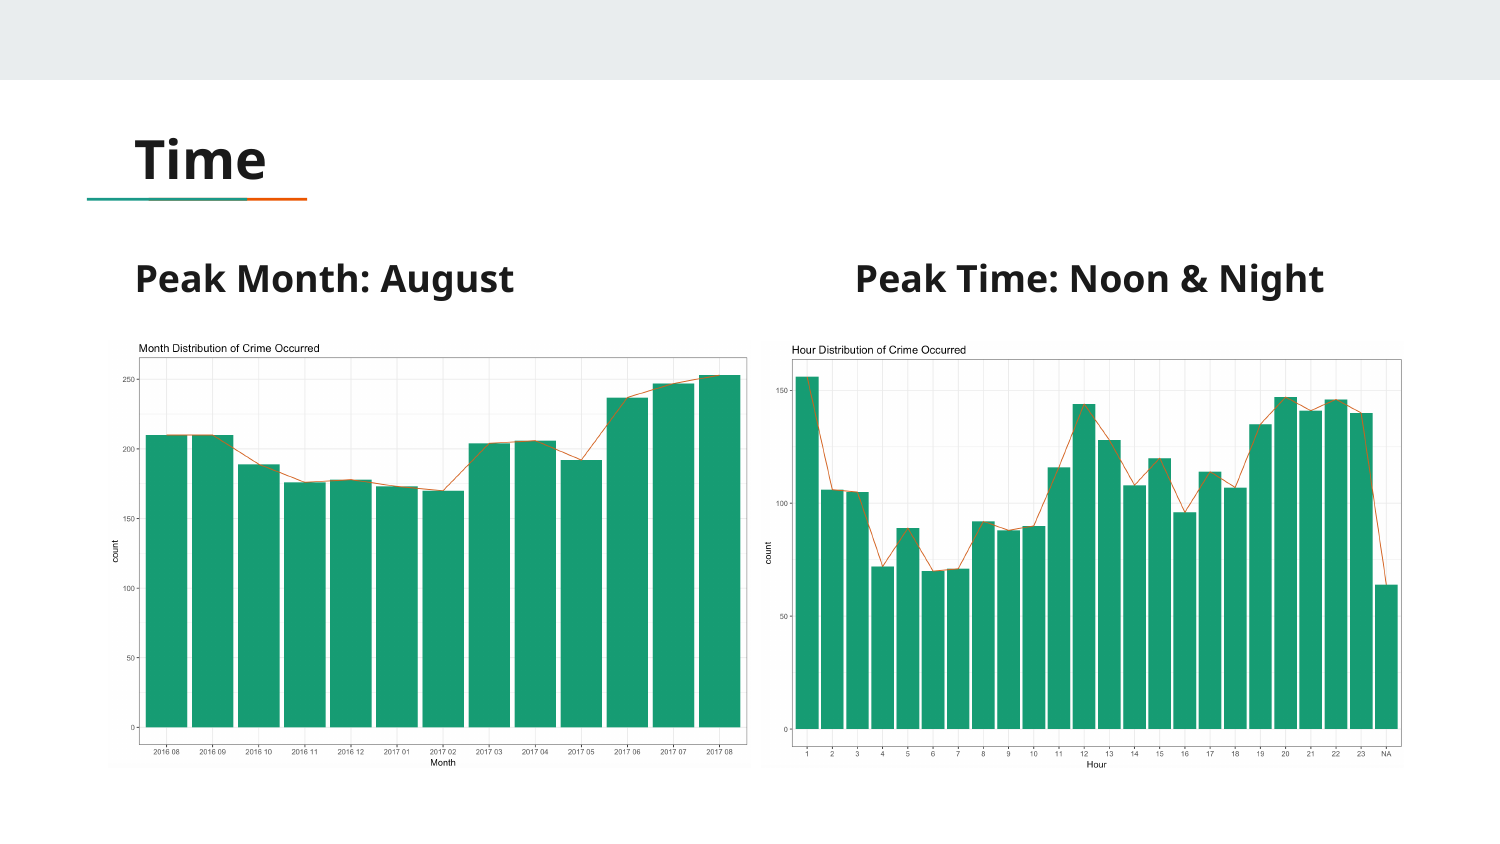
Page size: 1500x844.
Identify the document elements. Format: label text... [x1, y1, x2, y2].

picture [107, 340, 751, 768]
title Time Peak Month: August Peak Time: Noon & Night [119, 110, 1381, 199]
picture [761, 340, 1405, 768]
